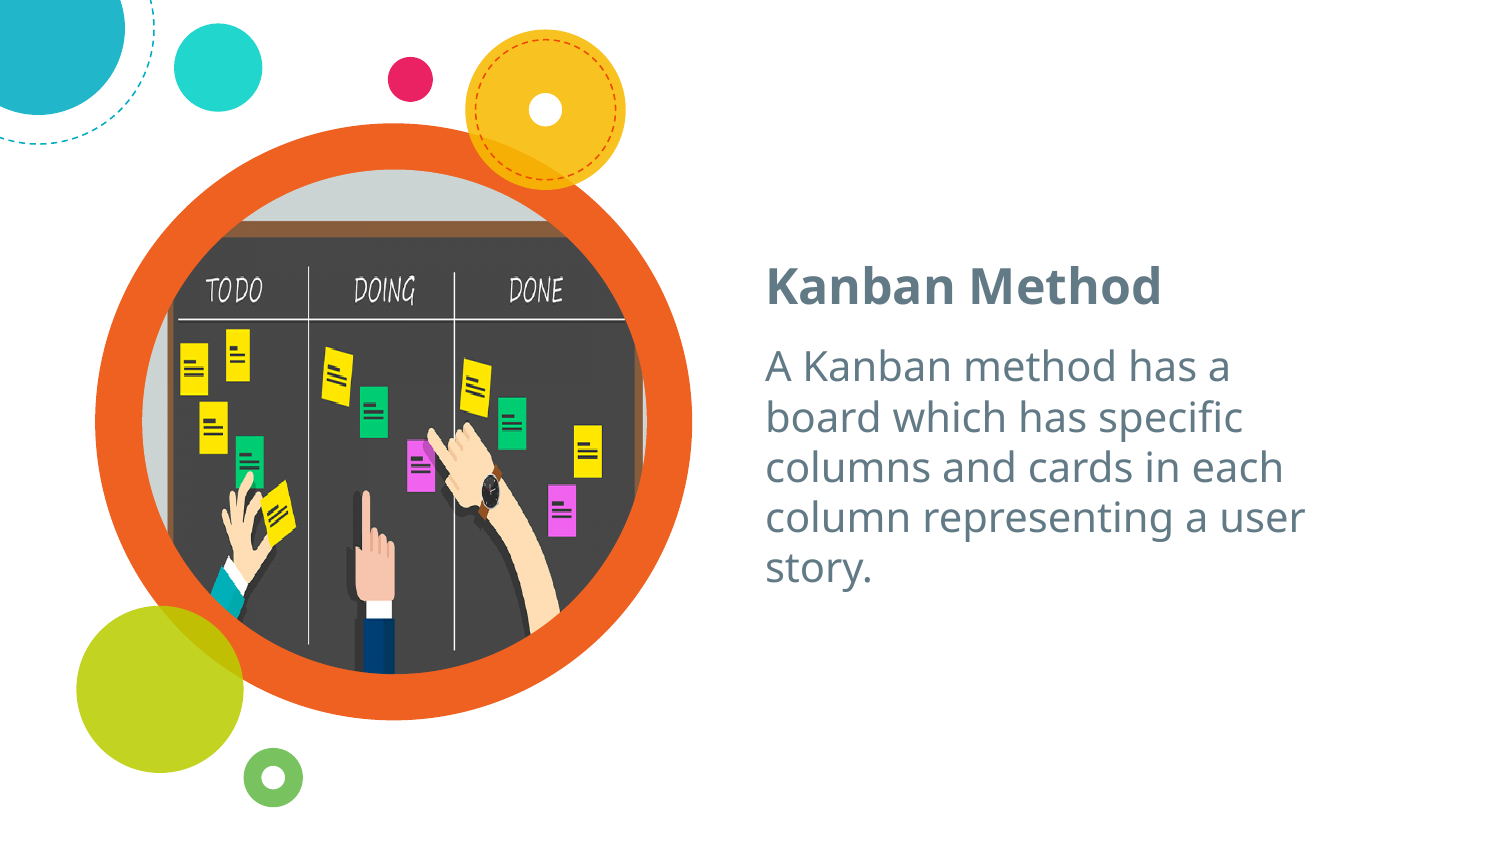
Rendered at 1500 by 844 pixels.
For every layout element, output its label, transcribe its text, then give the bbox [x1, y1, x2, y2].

list A Kanban method has a board which has specific columns and cards in each column representing a user story. [750, 325, 1347, 639]
title Kanban Method [750, 224, 1347, 325]
picture [141, 169, 648, 675]
